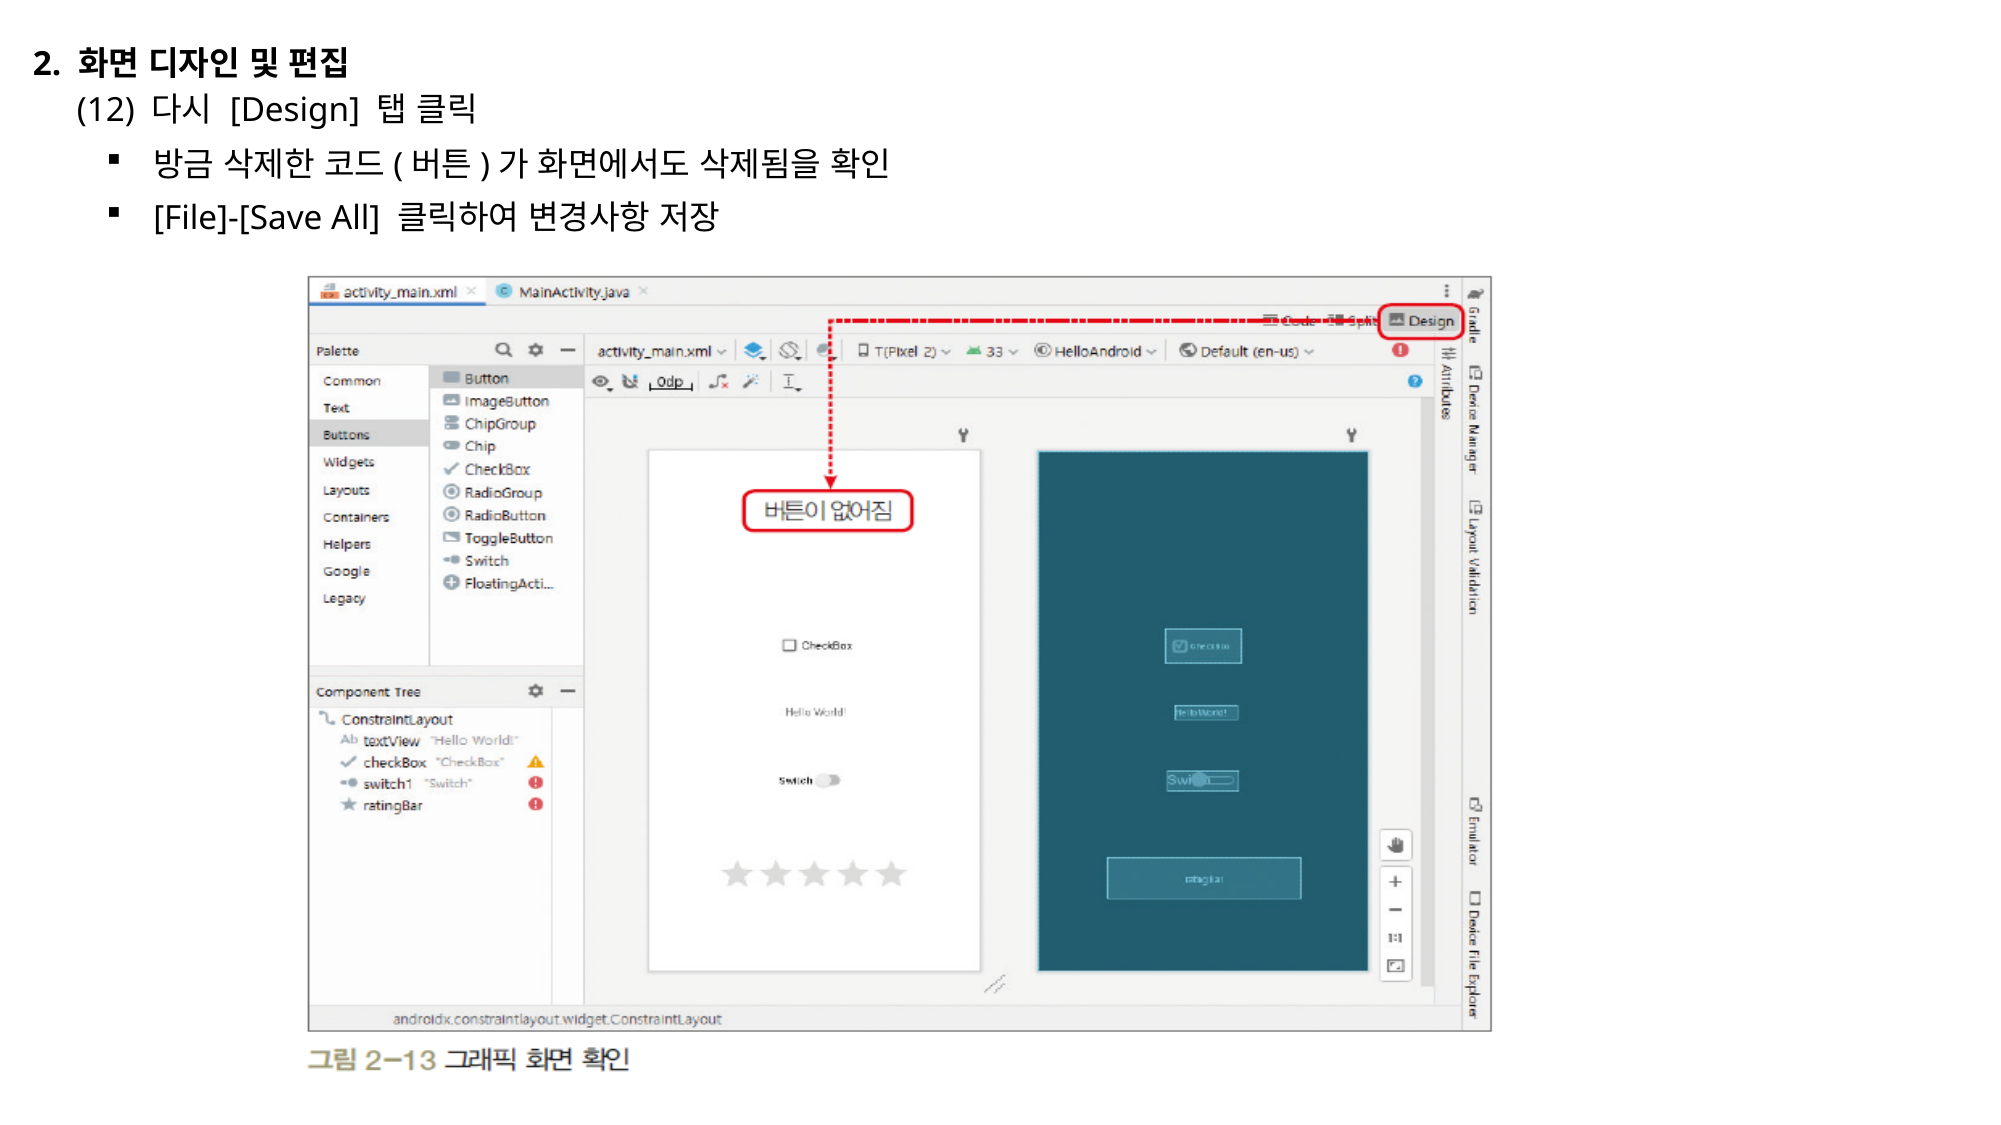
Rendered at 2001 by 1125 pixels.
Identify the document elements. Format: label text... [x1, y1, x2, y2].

picture [300, 272, 1497, 1076]
text_box 2. 화면 디자인 및 편집 (12) 다시 [Design] 탭 클릭 방금 삭제한 코드(버튼)가 화면에서도 삭제됨을 확인 [File]-[Save All] 클릭하여 변경사항 저장 [18, 14, 1019, 244]
